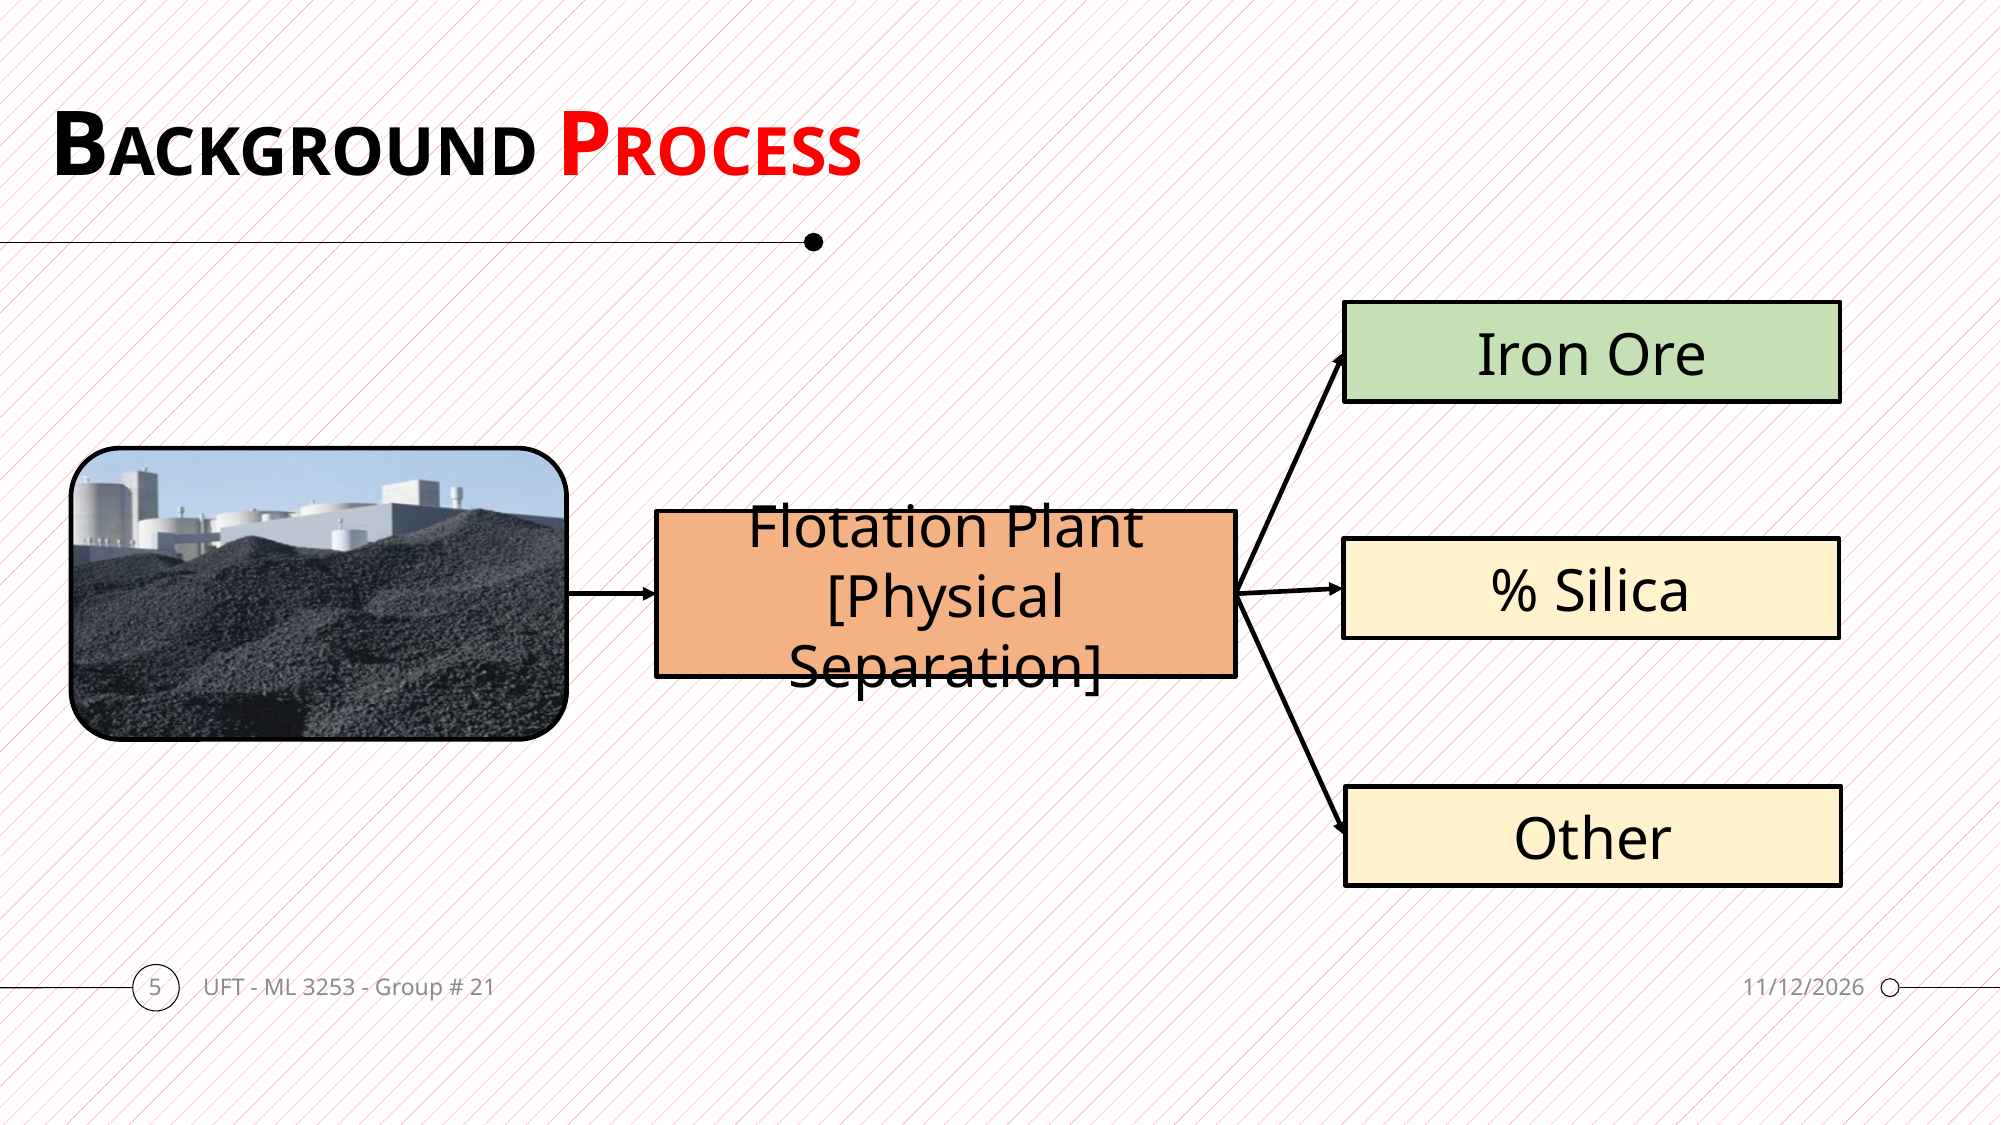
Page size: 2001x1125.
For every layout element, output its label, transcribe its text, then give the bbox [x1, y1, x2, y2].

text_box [1235, 593, 1346, 836]
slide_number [1430, 958, 1881, 1019]
text_box Other [1345, 786, 1842, 886]
slide_number 5 [123, 957, 187, 1018]
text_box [1235, 588, 1344, 594]
footer UFT - ML 3253 - Group # 21 [188, 957, 864, 1018]
text_box Flotation Plant [Physical Separation] [656, 510, 1235, 677]
title BACKGROUND PROCESS [49, 64, 1414, 230]
text_box Iron Ore [1344, 302, 1841, 402]
picture [70, 448, 567, 740]
text_box % Silica [1345, 538, 1840, 638]
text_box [1235, 351, 1345, 593]
